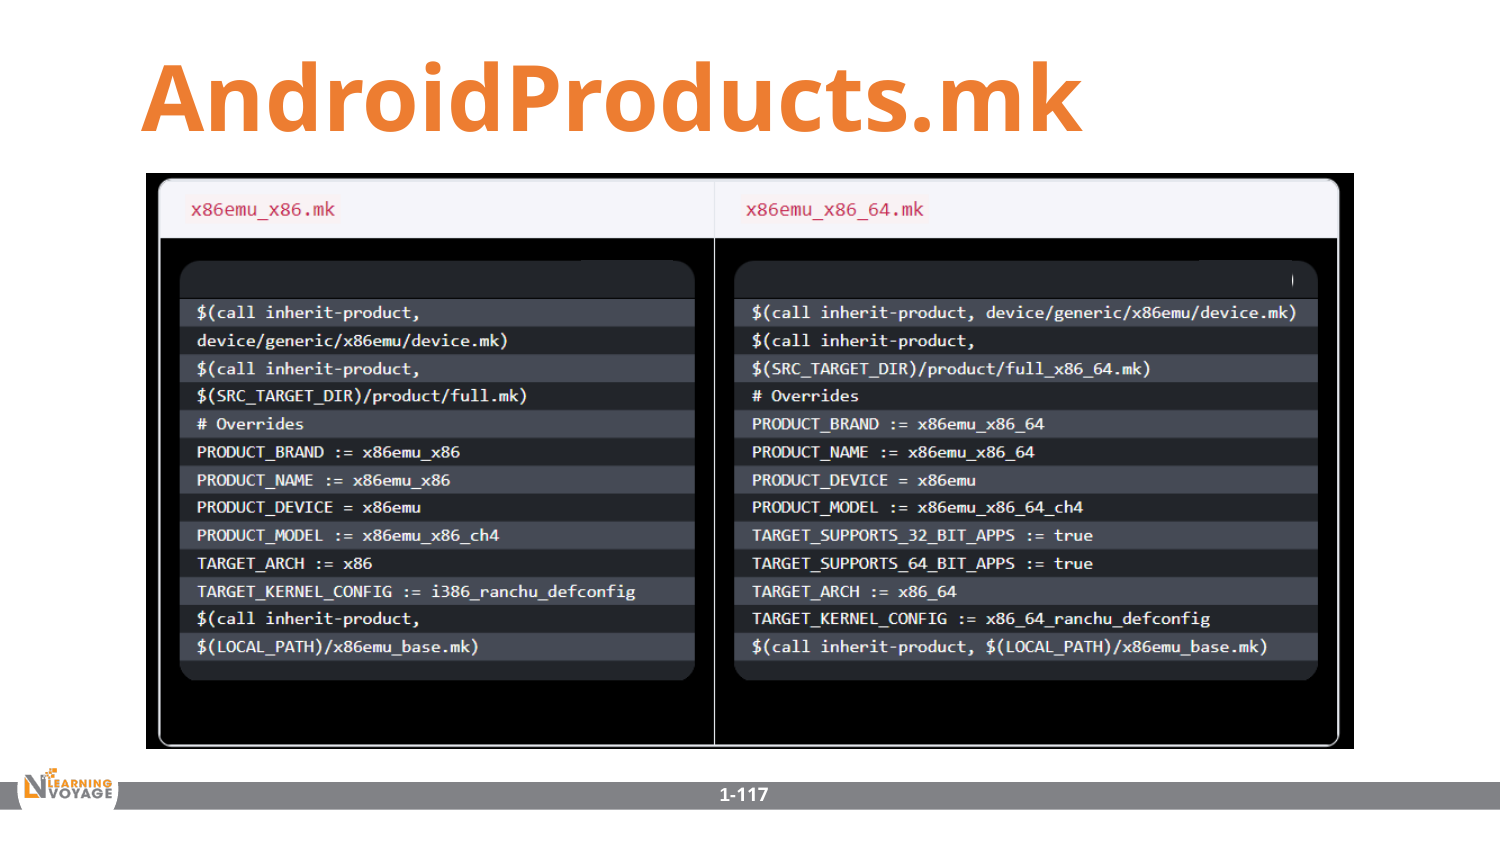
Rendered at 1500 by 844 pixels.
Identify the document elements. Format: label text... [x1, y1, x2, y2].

picture [146, 173, 1354, 749]
slide_number 1-117 [692, 770, 784, 821]
picture [0, 706, 144, 844]
text_box AndroidProducts.mk [126, 37, 1434, 153]
